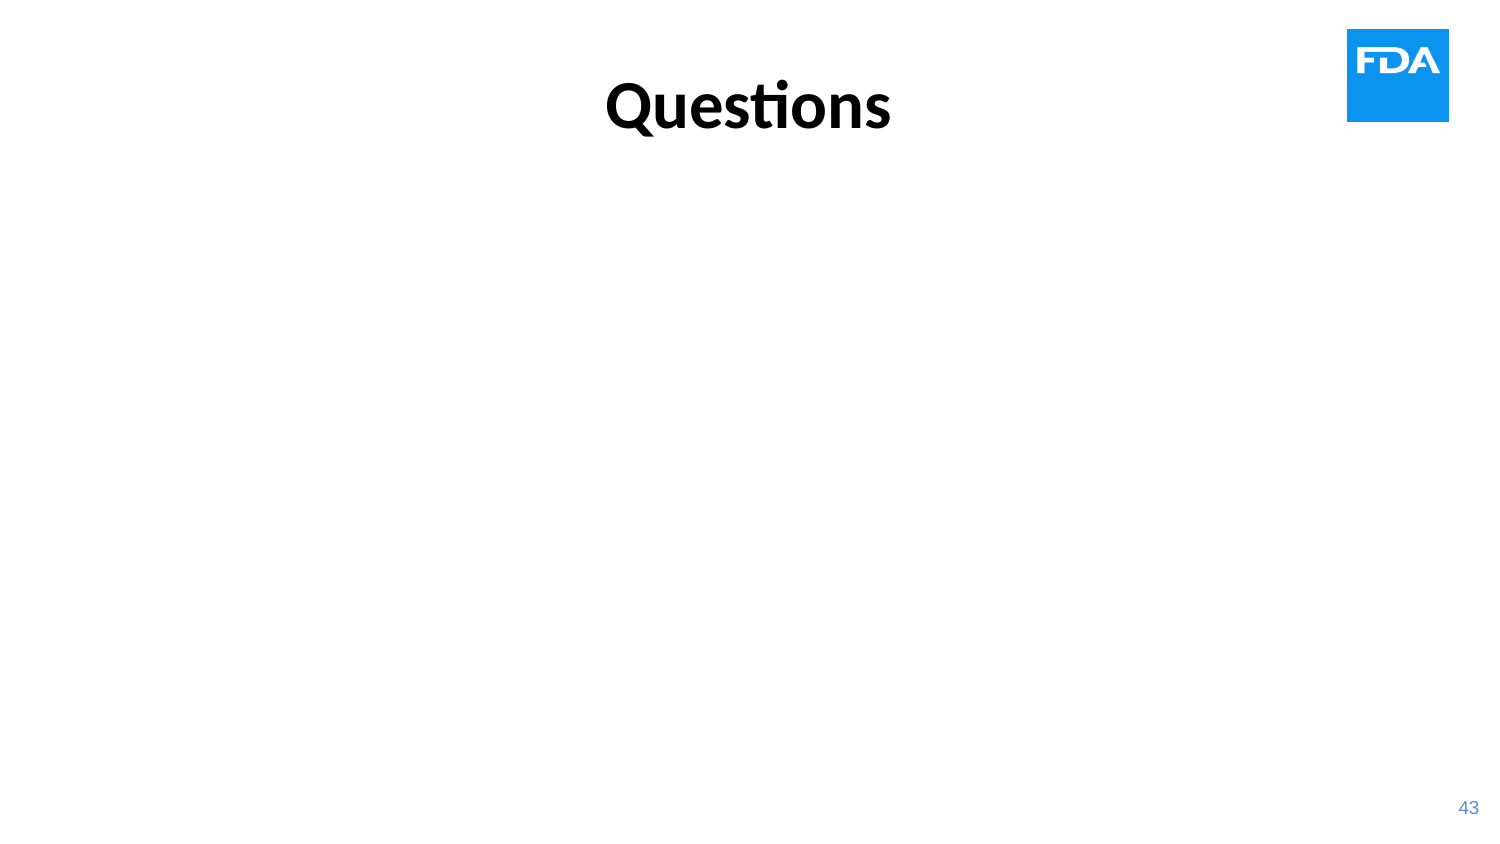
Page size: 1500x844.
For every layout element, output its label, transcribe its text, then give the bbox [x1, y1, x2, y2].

title Questions [150, 44, 1348, 159]
picture [1347, 29, 1449, 122]
